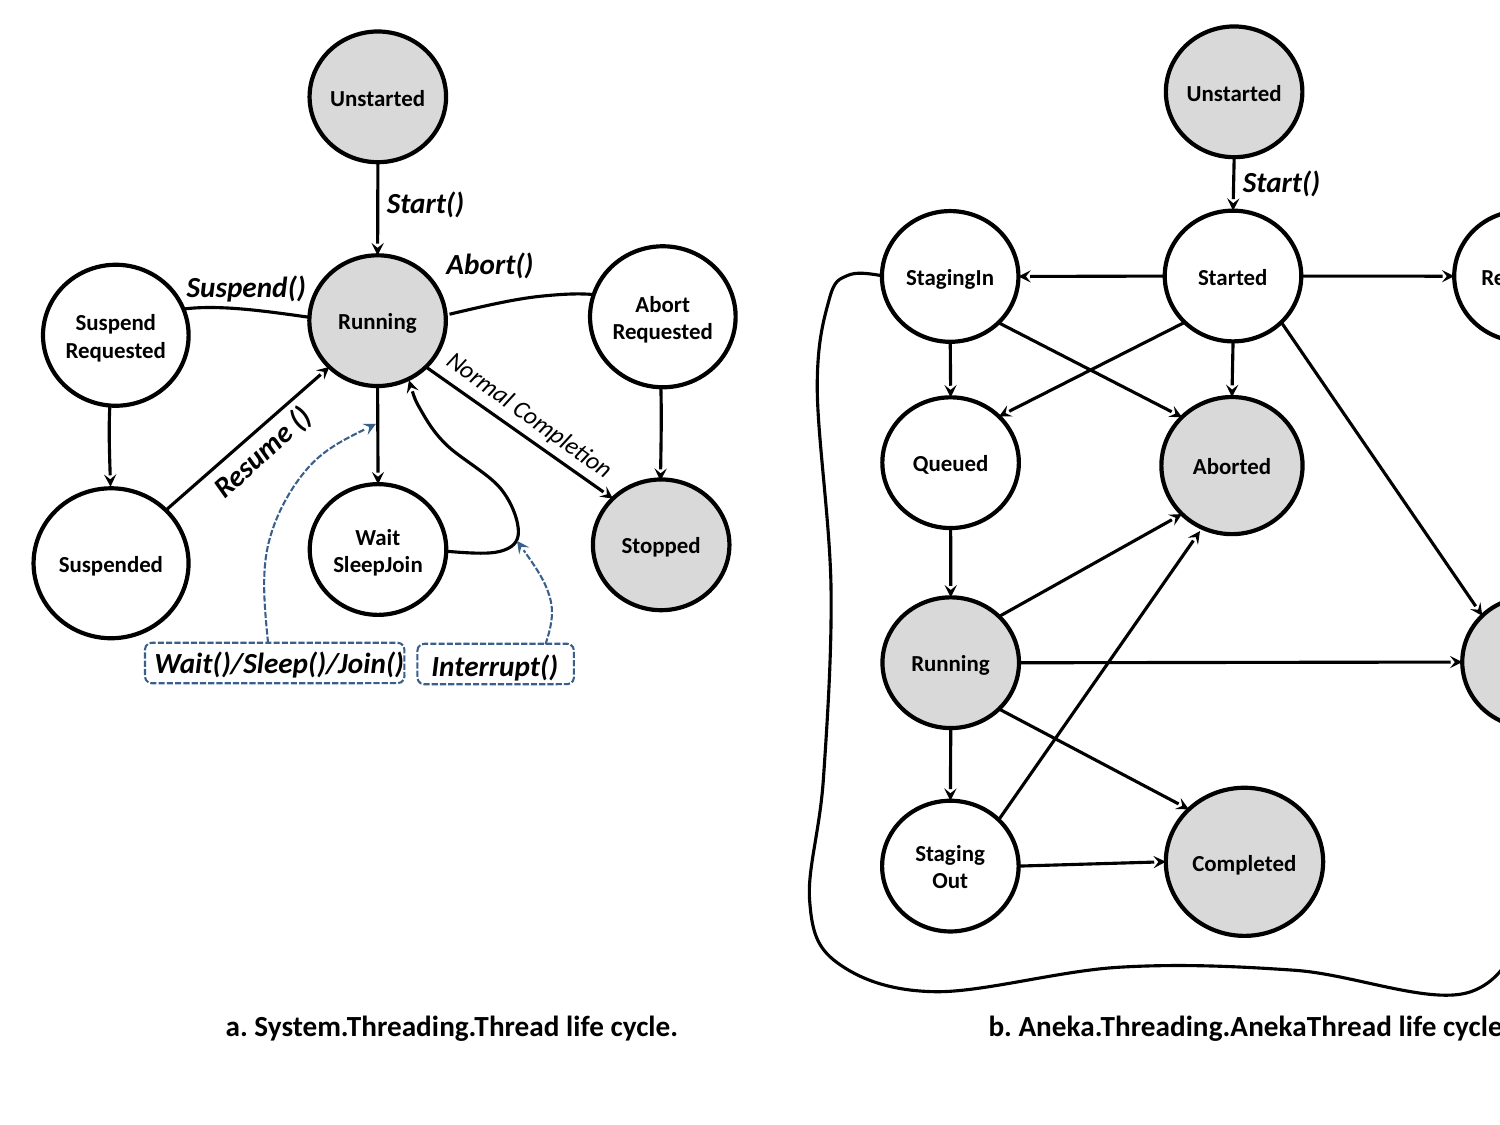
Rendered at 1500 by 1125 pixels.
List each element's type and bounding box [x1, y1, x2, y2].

text_box [0, 0, 1500, 1081]
